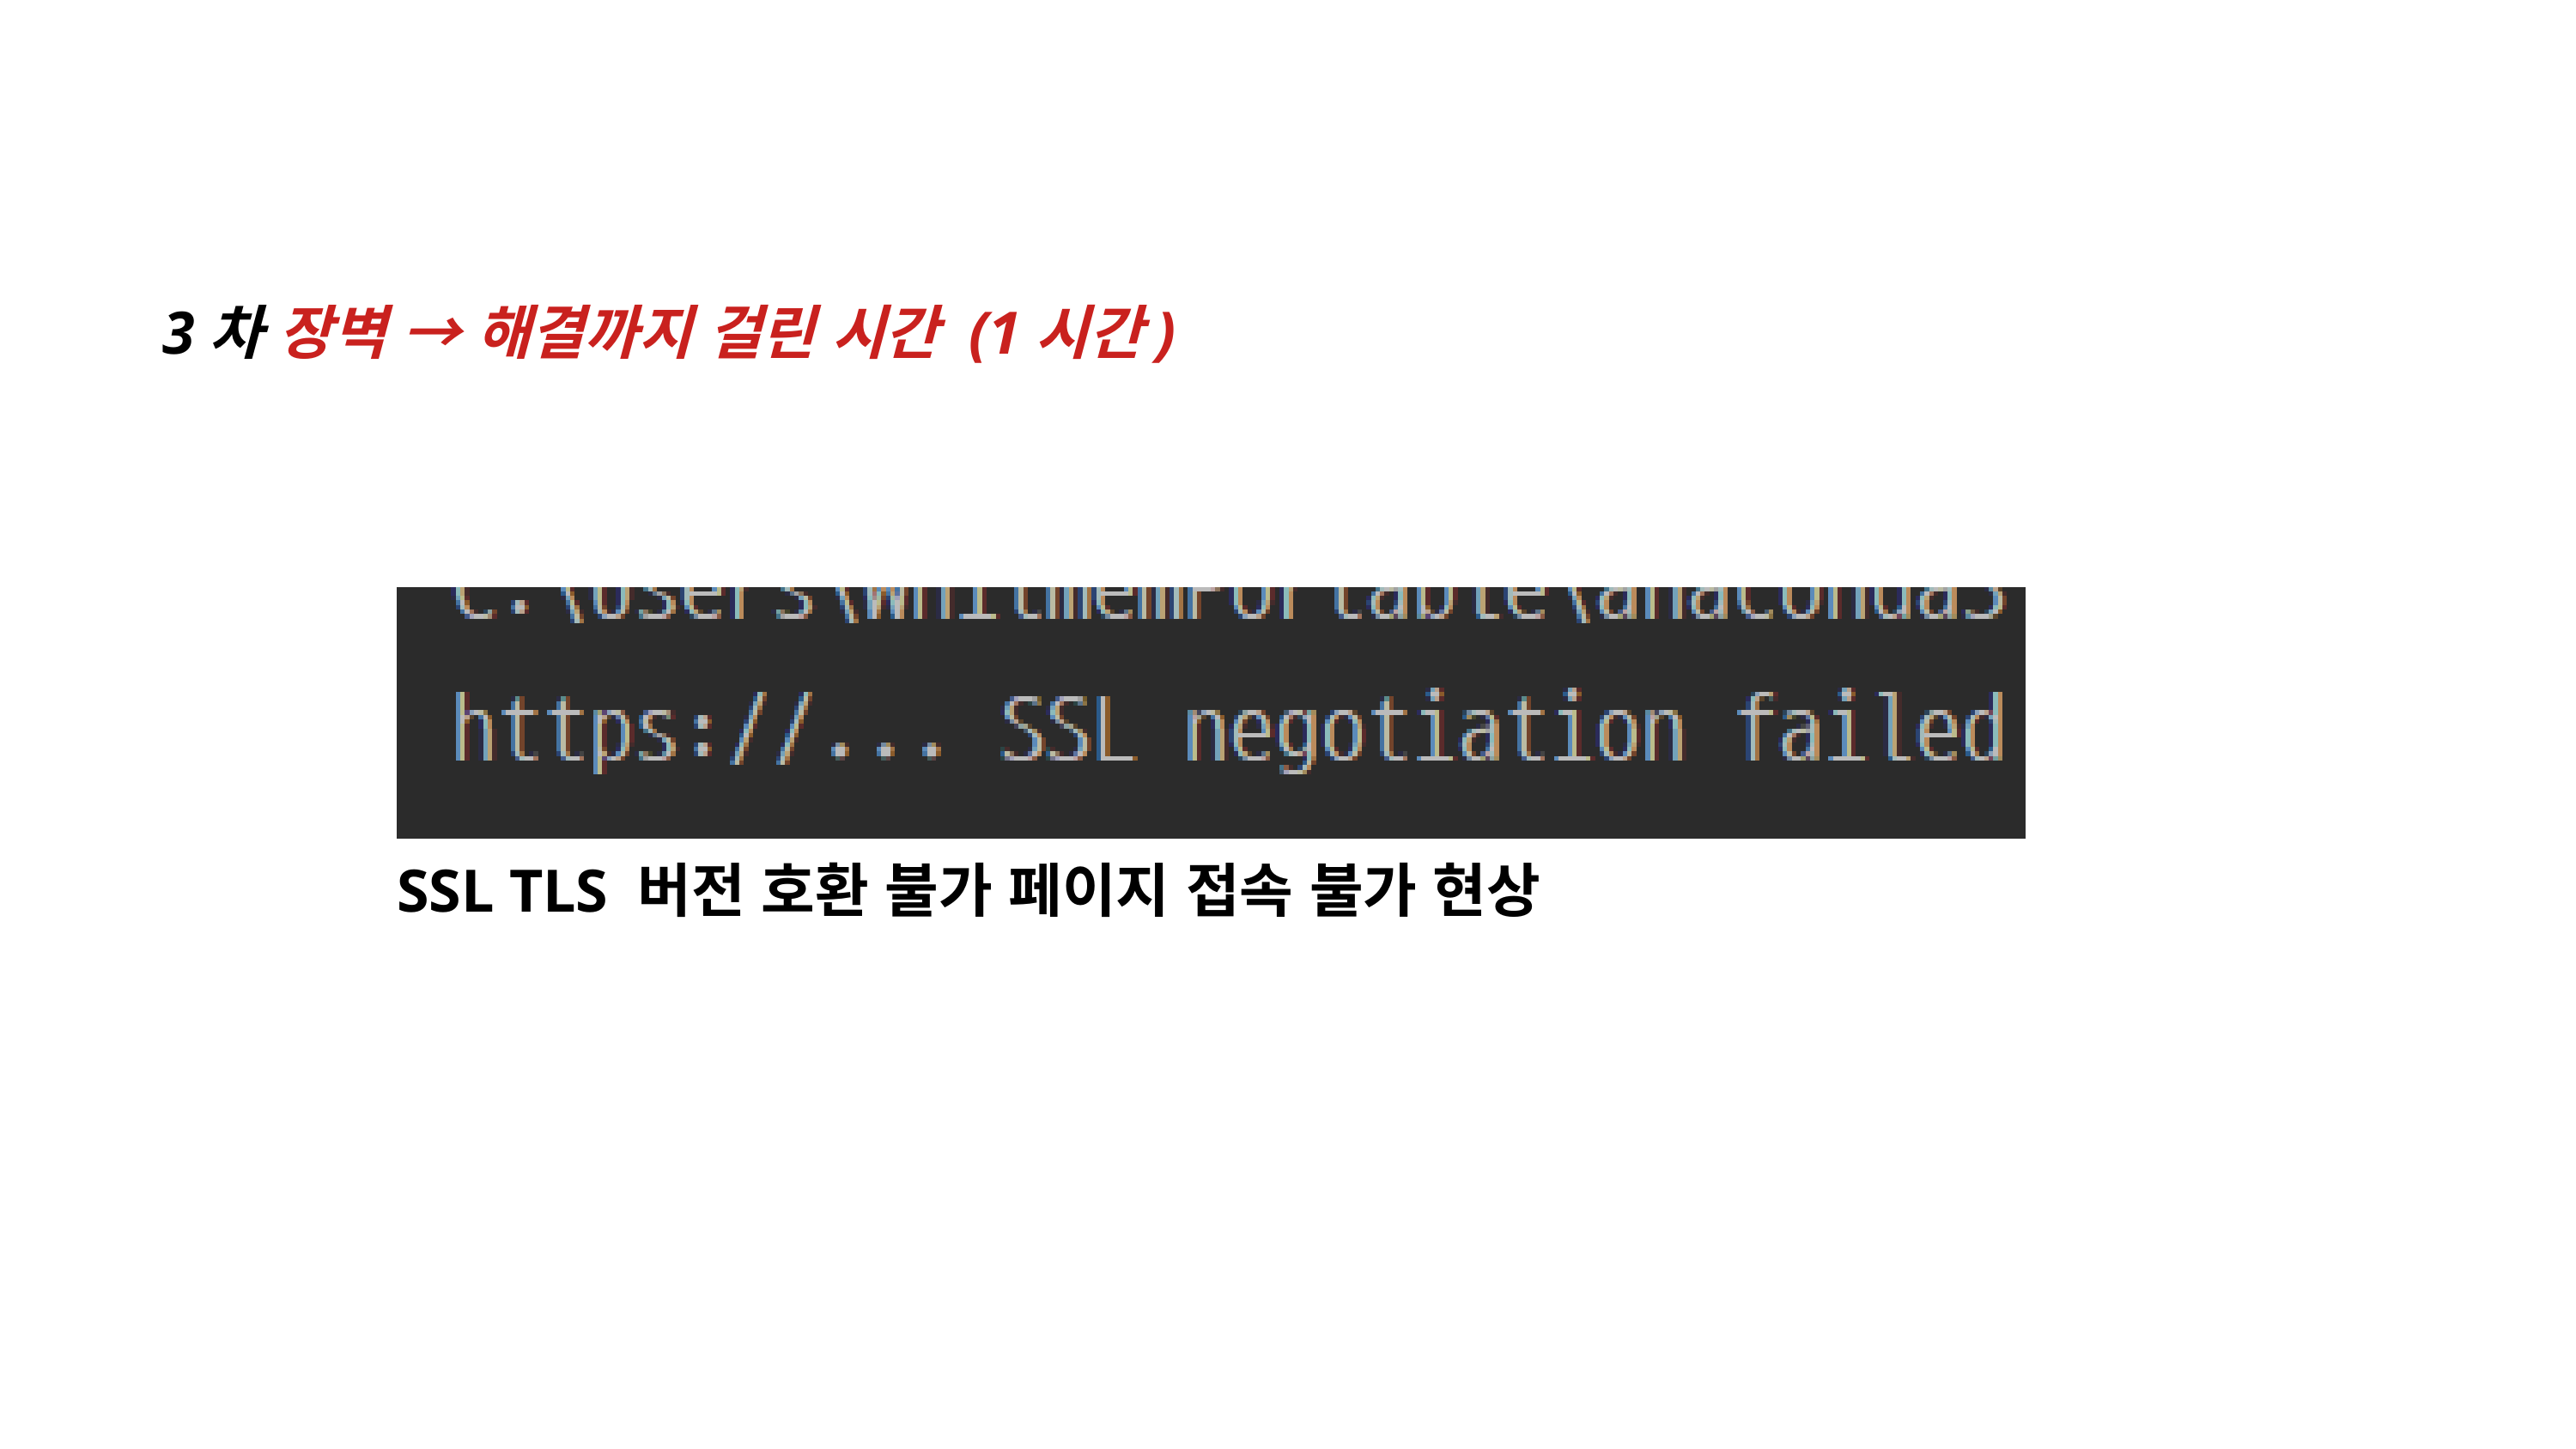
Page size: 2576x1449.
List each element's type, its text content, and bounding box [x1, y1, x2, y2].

picture [397, 586, 2026, 840]
text_box SSL TLS 버전 호환 불가 페이지 접속 불가 현상 [374, 842, 2576, 936]
text_box 3차 장벽 → 해결까지 걸린 시간 (1시간) [139, 284, 2486, 378]
